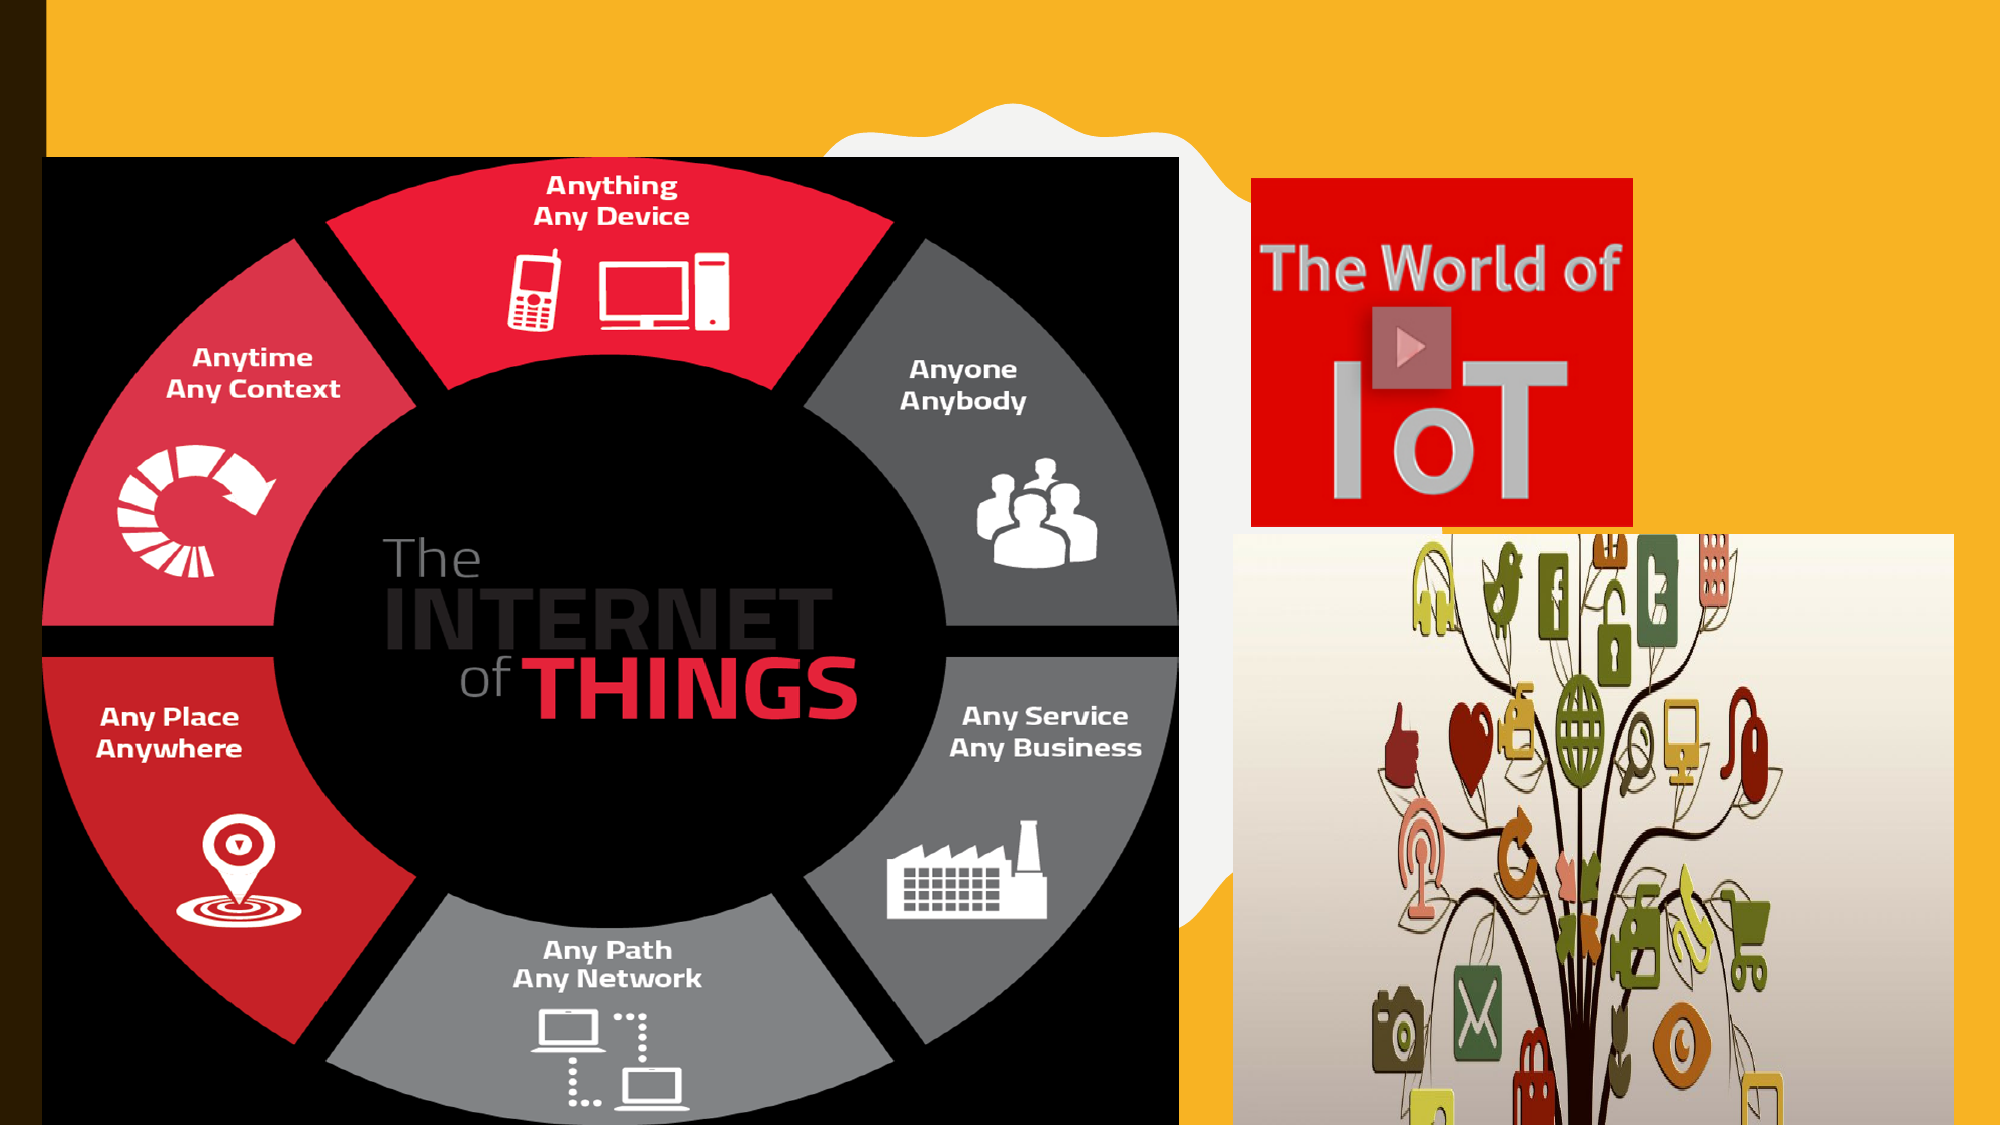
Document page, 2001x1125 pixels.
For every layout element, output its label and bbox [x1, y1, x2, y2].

picture [1233, 534, 1954, 1125]
picture [42, 156, 1179, 1125]
picture [1251, 178, 1633, 527]
